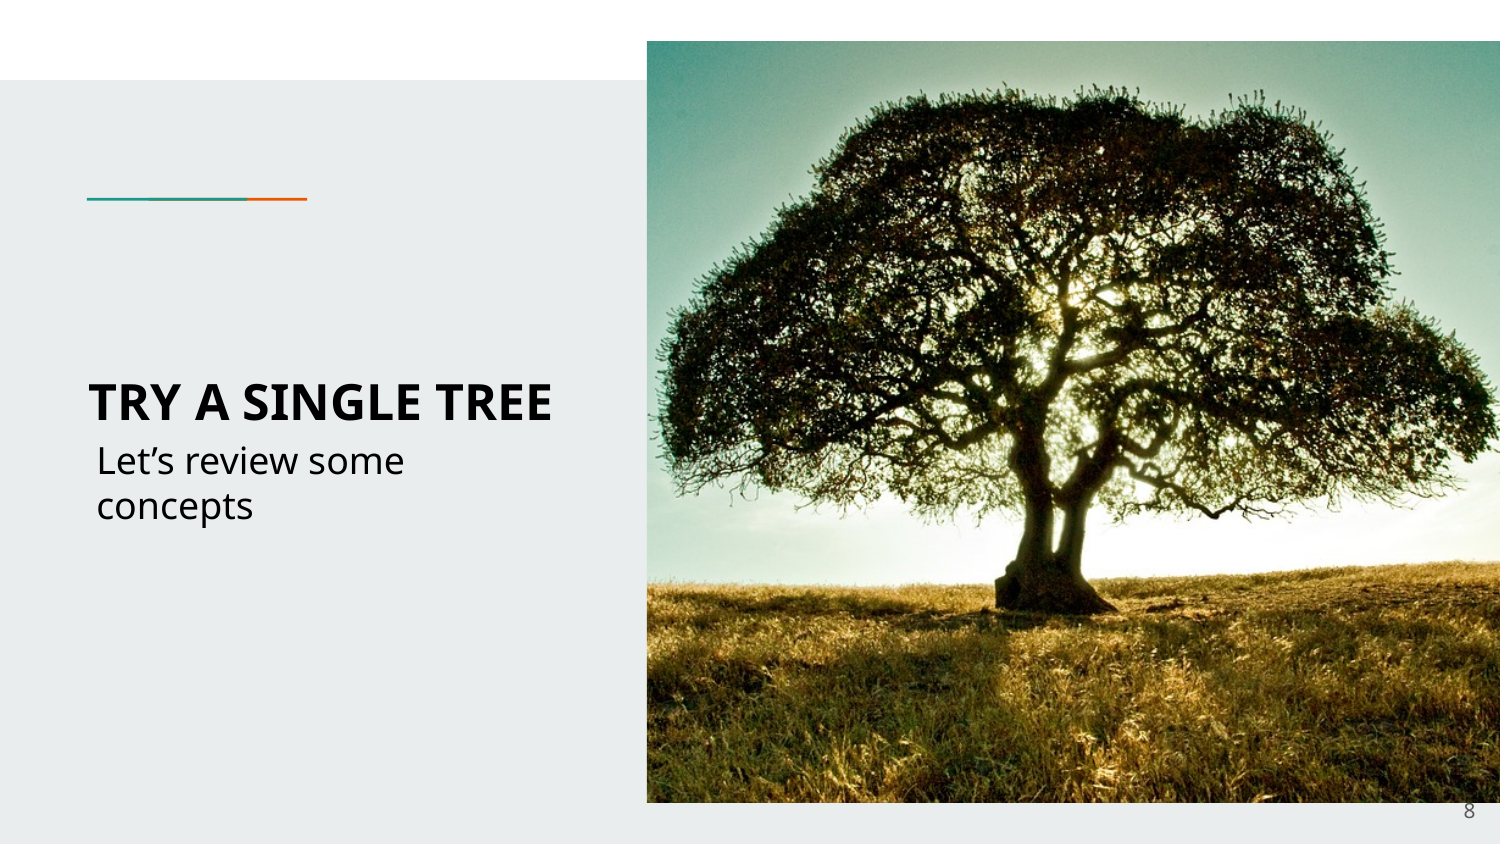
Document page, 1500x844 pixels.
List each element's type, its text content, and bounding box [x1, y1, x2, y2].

text_box TRY A SINGLE TREE [73, 355, 641, 537]
picture [646, 41, 1500, 803]
text_box Let’s review some concepts [81, 421, 571, 632]
slide_number 8 [1400, 810, 1491, 844]
